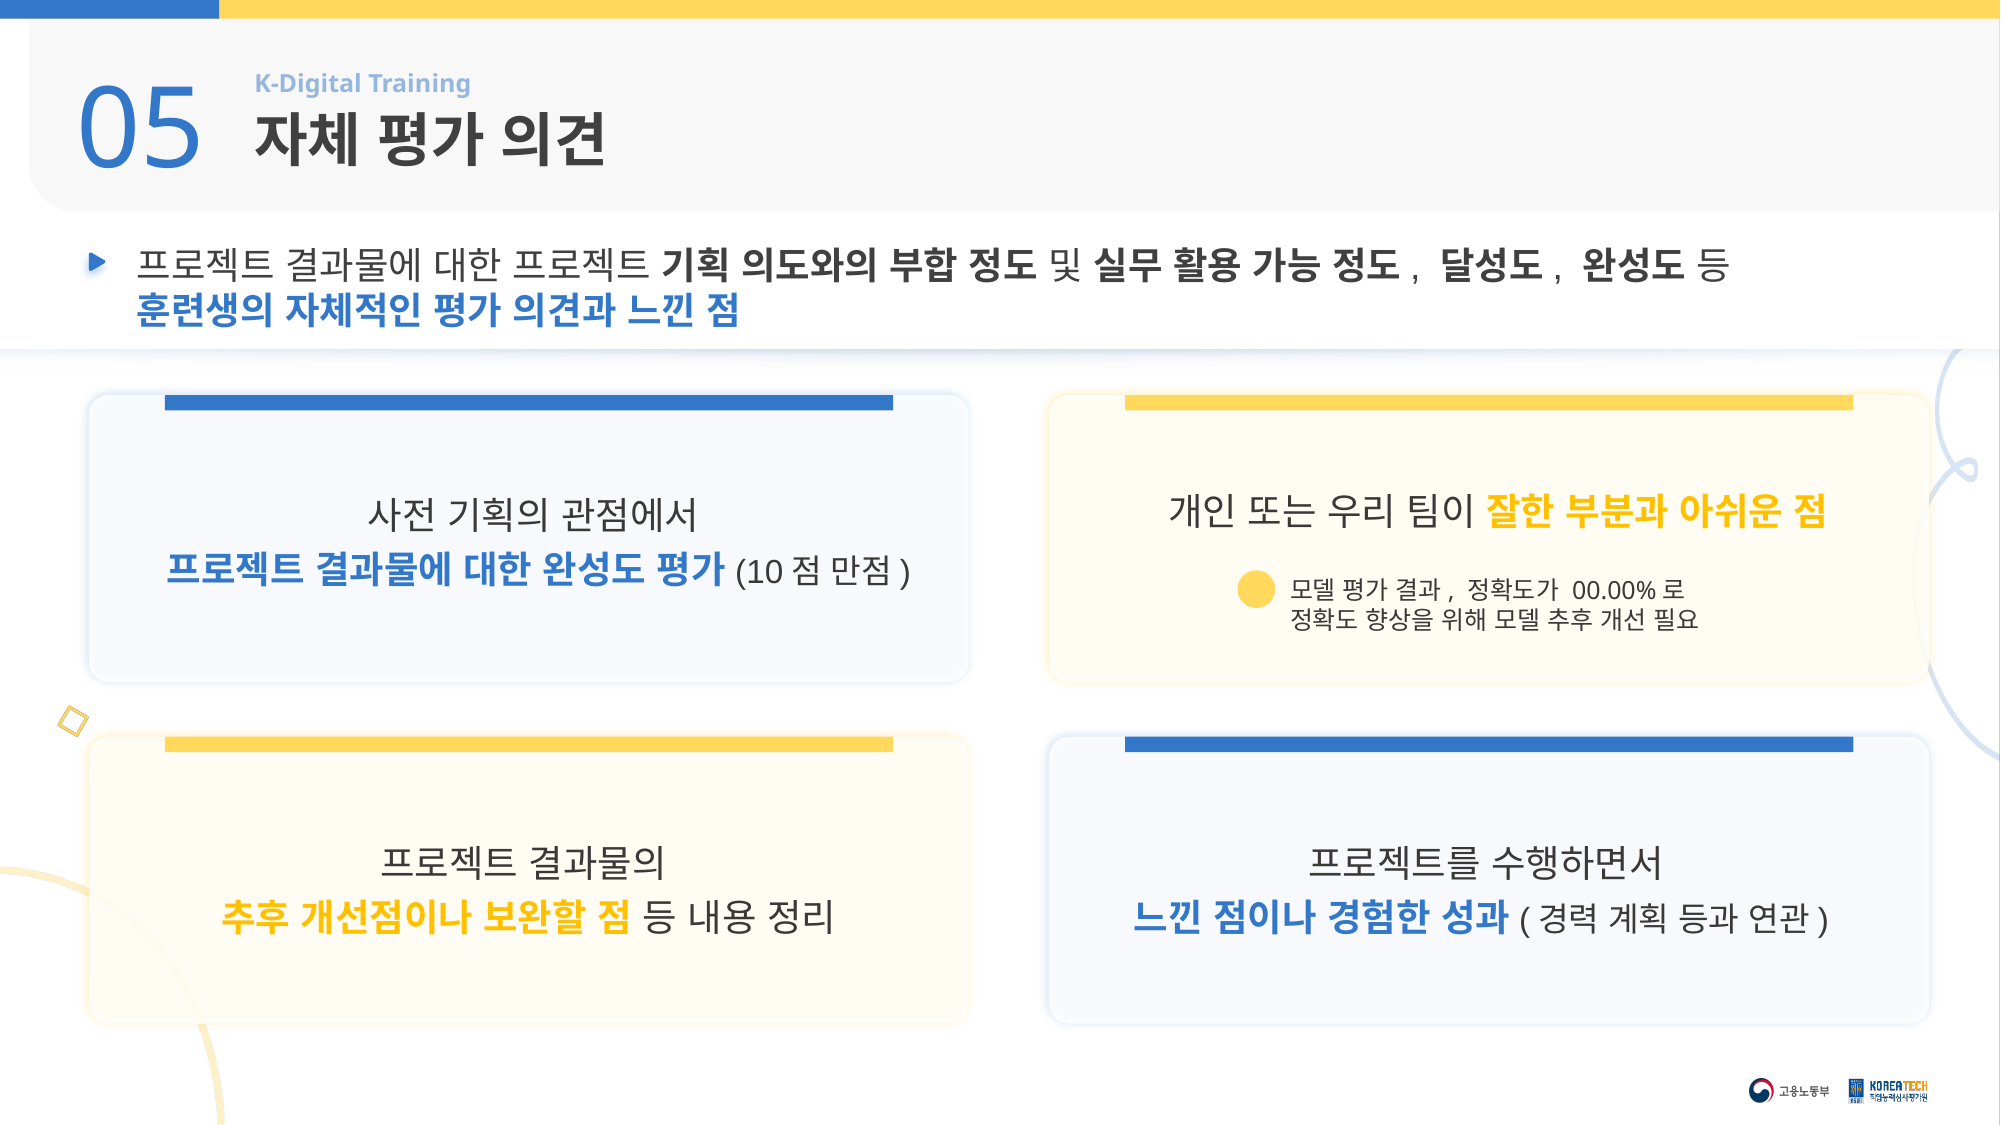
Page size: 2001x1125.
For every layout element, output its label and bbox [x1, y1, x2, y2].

text_box [88, 394, 969, 682]
text_box [1049, 736, 1930, 1024]
text_box [1749, 1078, 1927, 1104]
text_box [88, 736, 969, 1024]
text_box [88, 234, 1911, 341]
text_box [61, 54, 1038, 191]
picture [0, 0, 2000, 1125]
text_box [1049, 394, 1930, 682]
